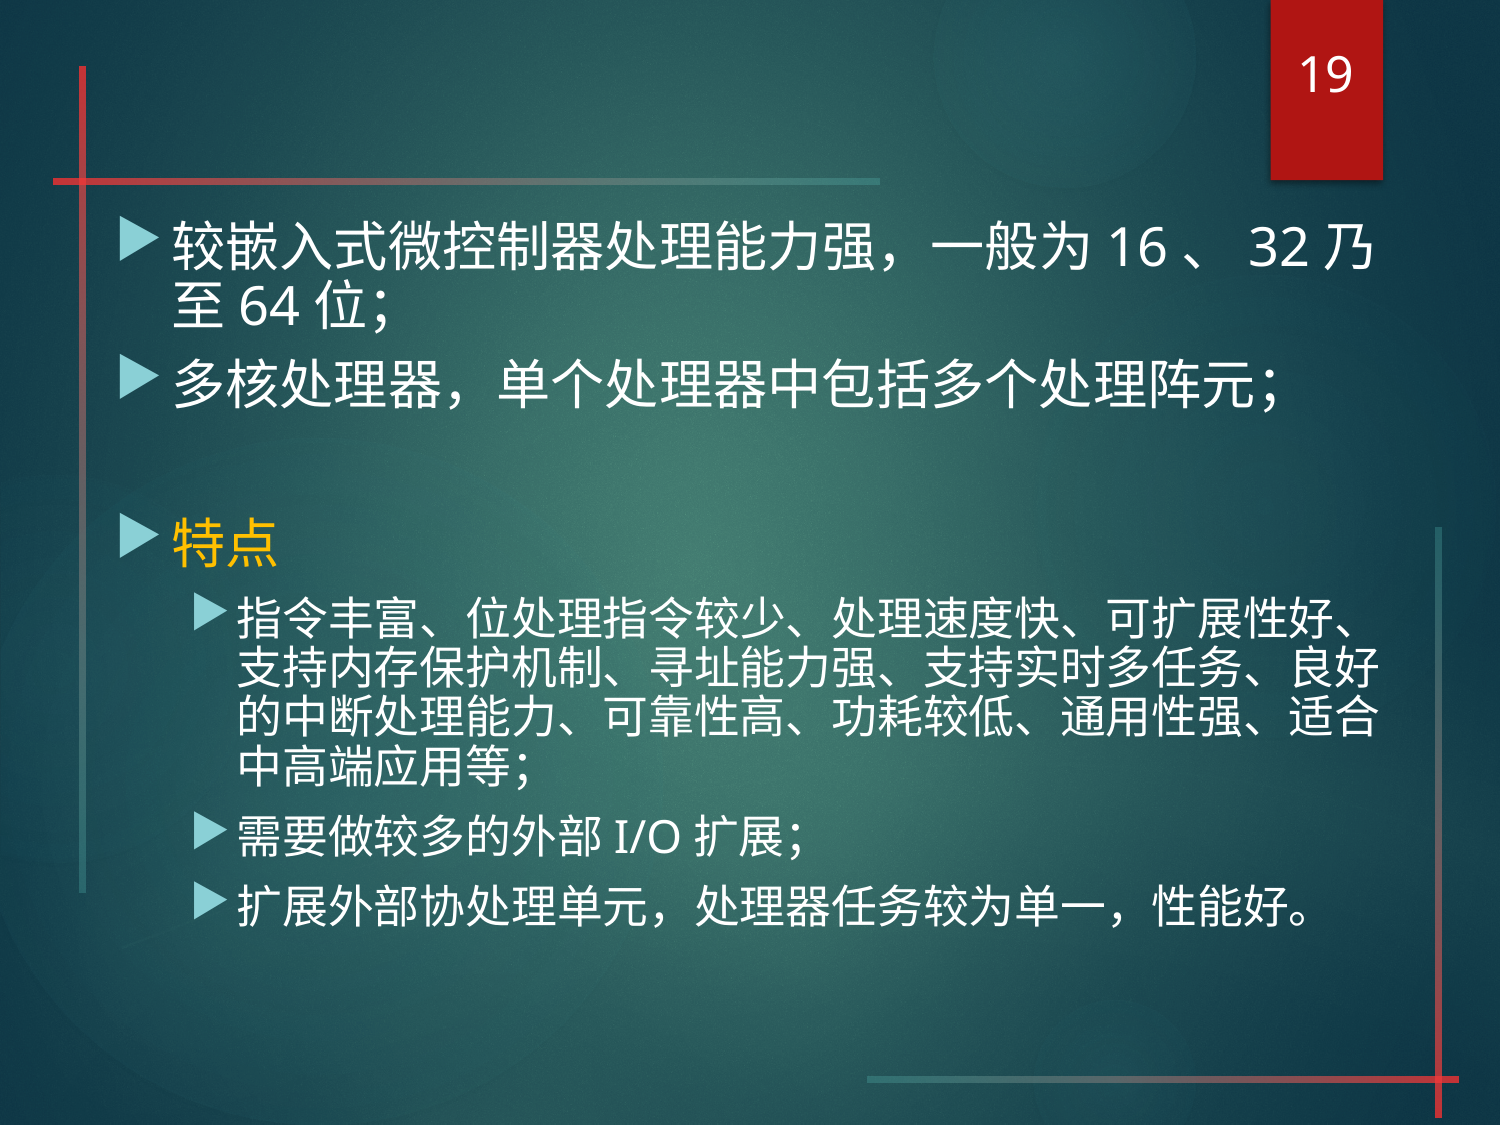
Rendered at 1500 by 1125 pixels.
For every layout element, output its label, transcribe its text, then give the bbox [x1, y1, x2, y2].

list 较嵌入式微控制器处理能力强，一般为16、32乃至64位； 多核处理器，单个处理器中包括多个处理阵元； 特点 指令丰富、位处理指令较少、处理速度快、可扩展性好、支持内存保护机制、寻址能力强、支持实时多任务、良好的中断处理能力、可靠性高、功耗较低、通用性强、适合中高端应用等； 需要做较多的外部I/O扩展； 扩展外部协处理单元，处理器任务较为单一，性能好。 [99, 212, 1425, 1038]
slide_number 19 [1273, 48, 1378, 119]
